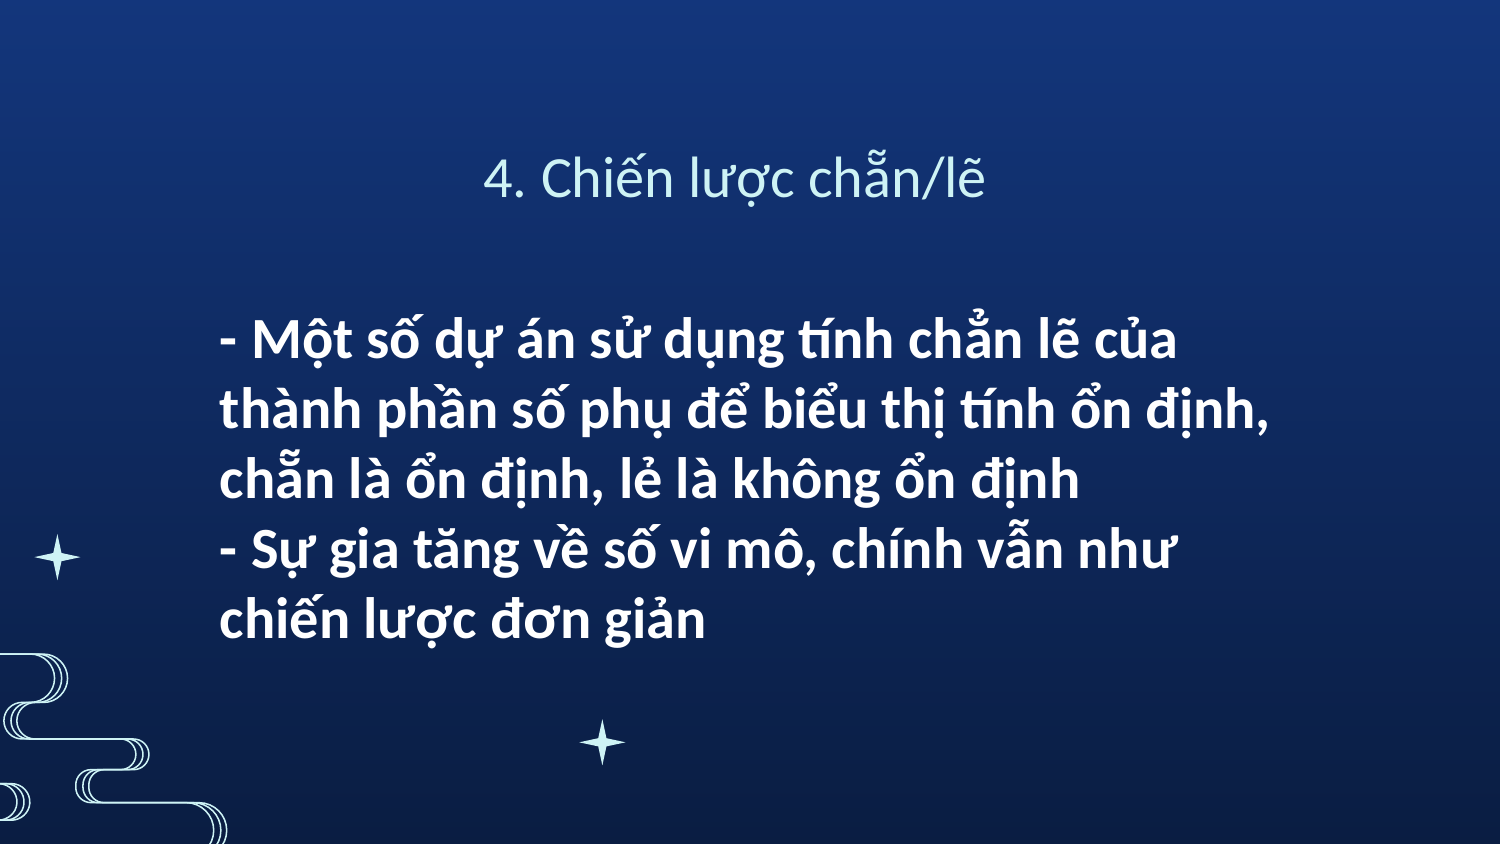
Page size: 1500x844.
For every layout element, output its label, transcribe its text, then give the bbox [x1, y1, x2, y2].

title 4. Chiến lược chẵn/lẽ [102, 124, 1368, 219]
text_box [579, 719, 626, 766]
text_box - Một số dự án sử dụng tính chẳn lẽ của thành phần số phụ để biểu thị tính ổn định, chẵn là ổn định, lẻ là không ổn định - Sự gia tăng về số vi mô, chính vẫn như chiến lược đơn giản [205, 292, 1328, 693]
